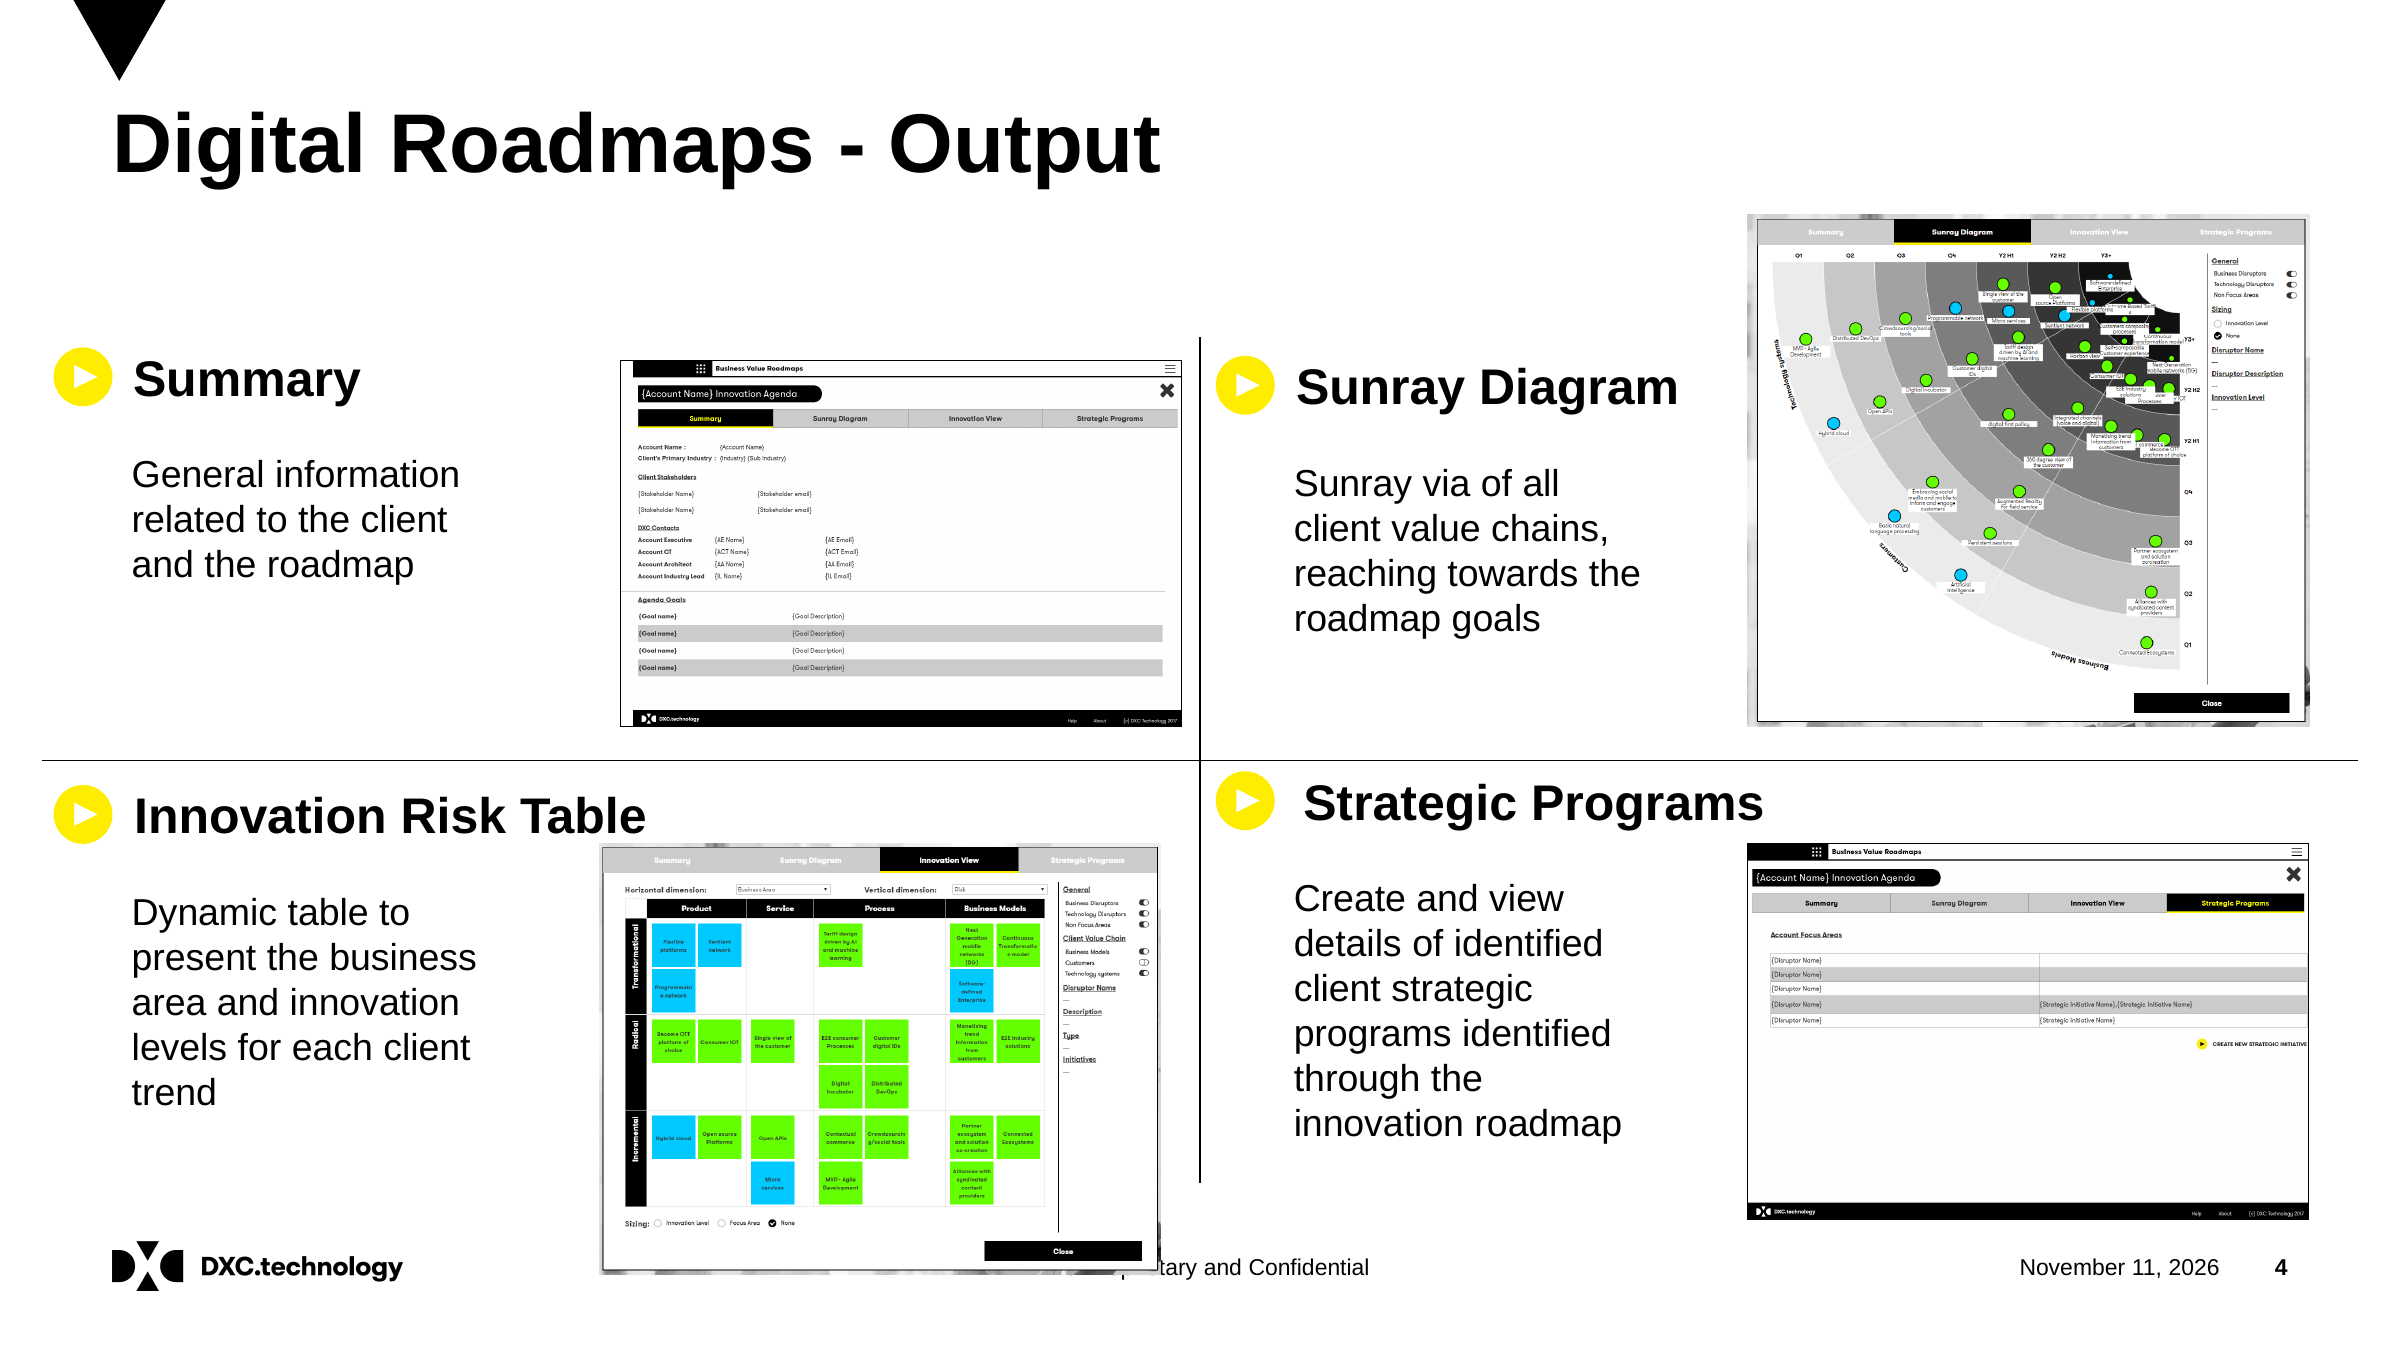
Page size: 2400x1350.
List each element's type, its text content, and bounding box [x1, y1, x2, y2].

text_box Sunray via of all client value chains, reaching towards the roadmap goals [1279, 451, 1661, 647]
text_box Strategic Programs [1288, 762, 1780, 838]
text_box [53, 347, 113, 407]
text_box Create and view details of identified client strategic programs identified through the innovation roadmap [1279, 866, 1661, 1152]
picture [1746, 843, 2309, 1220]
text_box Summary [118, 338, 376, 414]
title Digital Roadmaps - Output [112, 104, 2288, 338]
picture [1746, 214, 2310, 727]
text_box Innovation Risk Table [119, 776, 663, 852]
text_box Dynamic table to present the business area and innovation levels for each client trend [116, 880, 498, 1121]
text_box [1215, 355, 1275, 415]
picture [599, 843, 1161, 1275]
picture [620, 360, 1182, 728]
text_box Sunray Diagram [1281, 347, 1695, 423]
text_box General information related to the client and the roadmap [116, 442, 498, 593]
text_box [53, 784, 113, 844]
text_box [1215, 771, 1275, 831]
